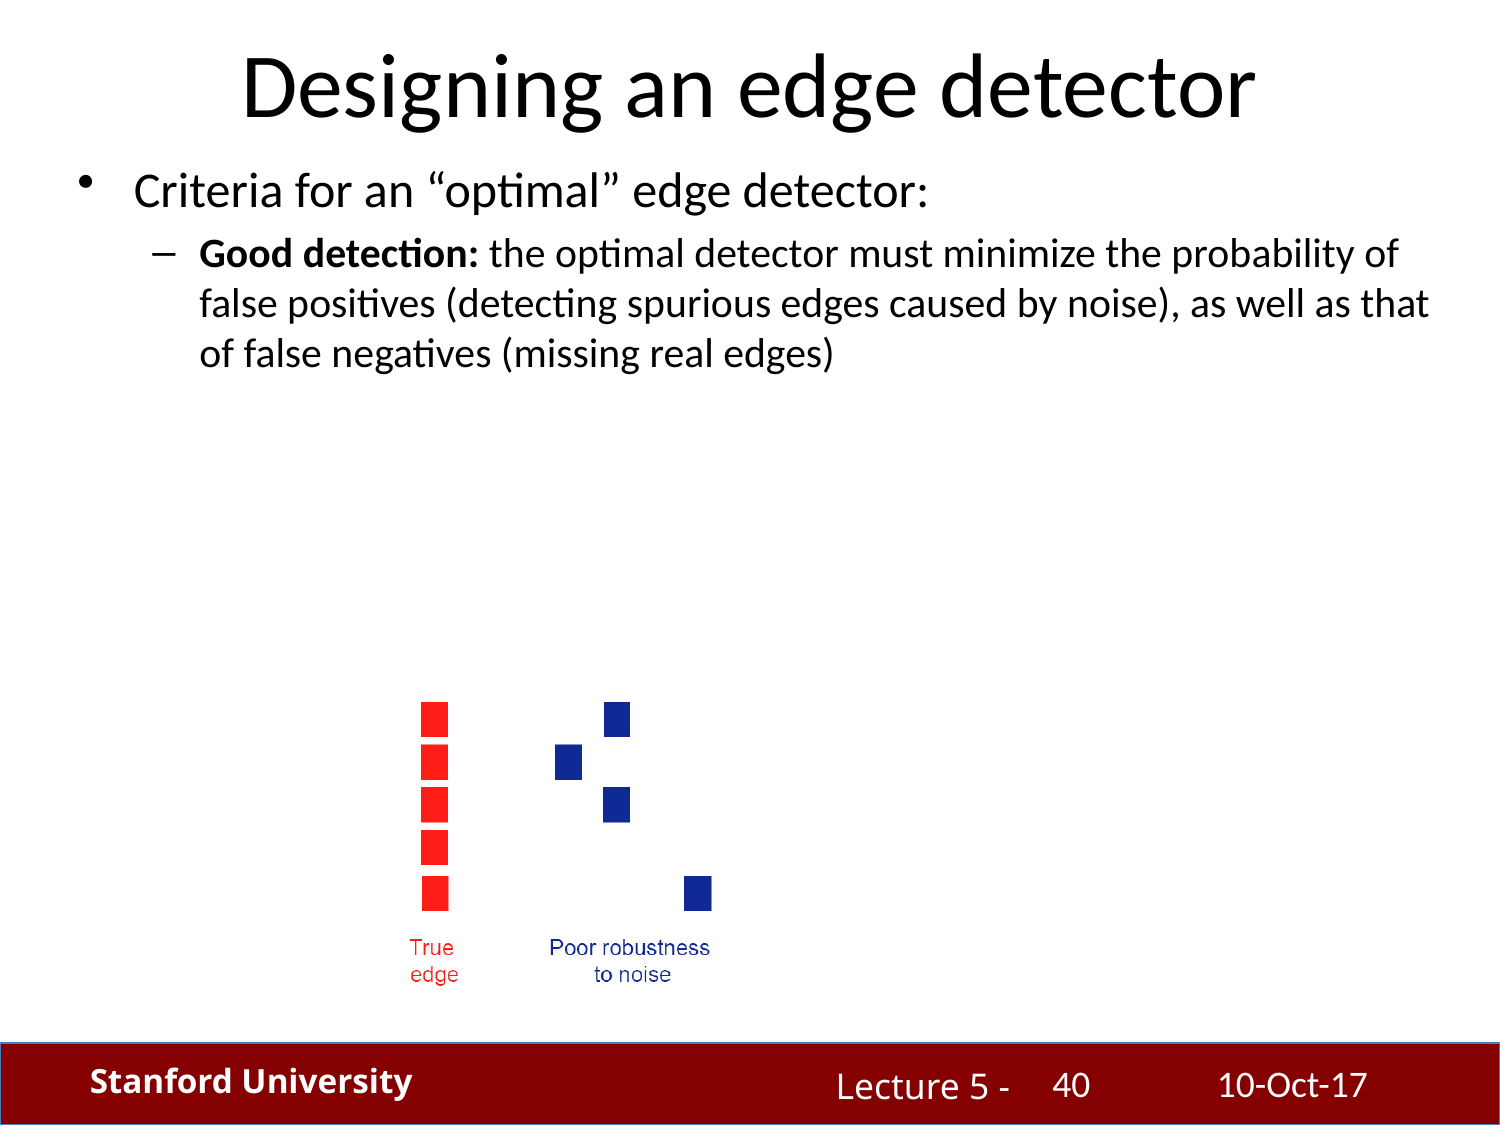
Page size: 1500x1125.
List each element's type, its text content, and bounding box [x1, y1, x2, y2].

picture [399, 687, 751, 1001]
slide_number 10-Oct-17 [1203, 1052, 1463, 1113]
title Designing an edge detector [75, 0, 1425, 149]
list Criteria for an “optimal” edge detector: Good detection: the optimal detector must minimize the probability of false positives (detecting spurious edges caused by noise), as well as that of false negatives (missing real edges) [62, 149, 1450, 1013]
slide_number 40 [1037, 1052, 1203, 1113]
